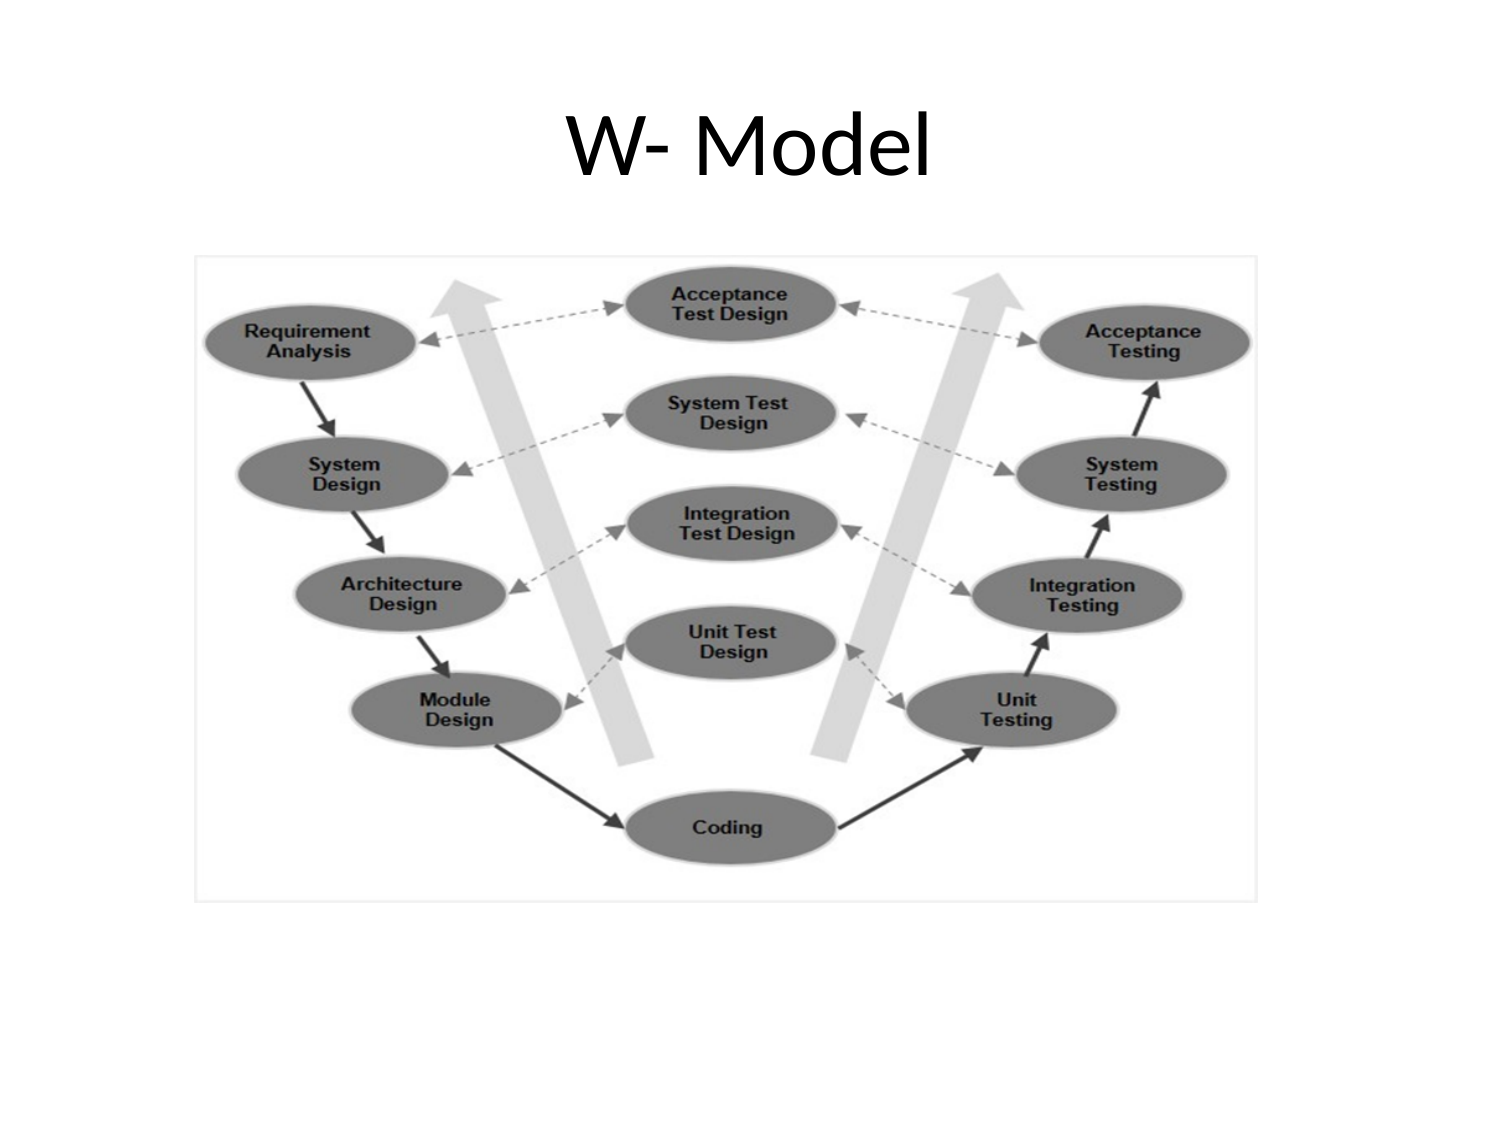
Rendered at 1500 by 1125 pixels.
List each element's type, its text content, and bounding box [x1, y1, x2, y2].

title W- Model [75, 45, 1425, 233]
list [194, 255, 1259, 903]
